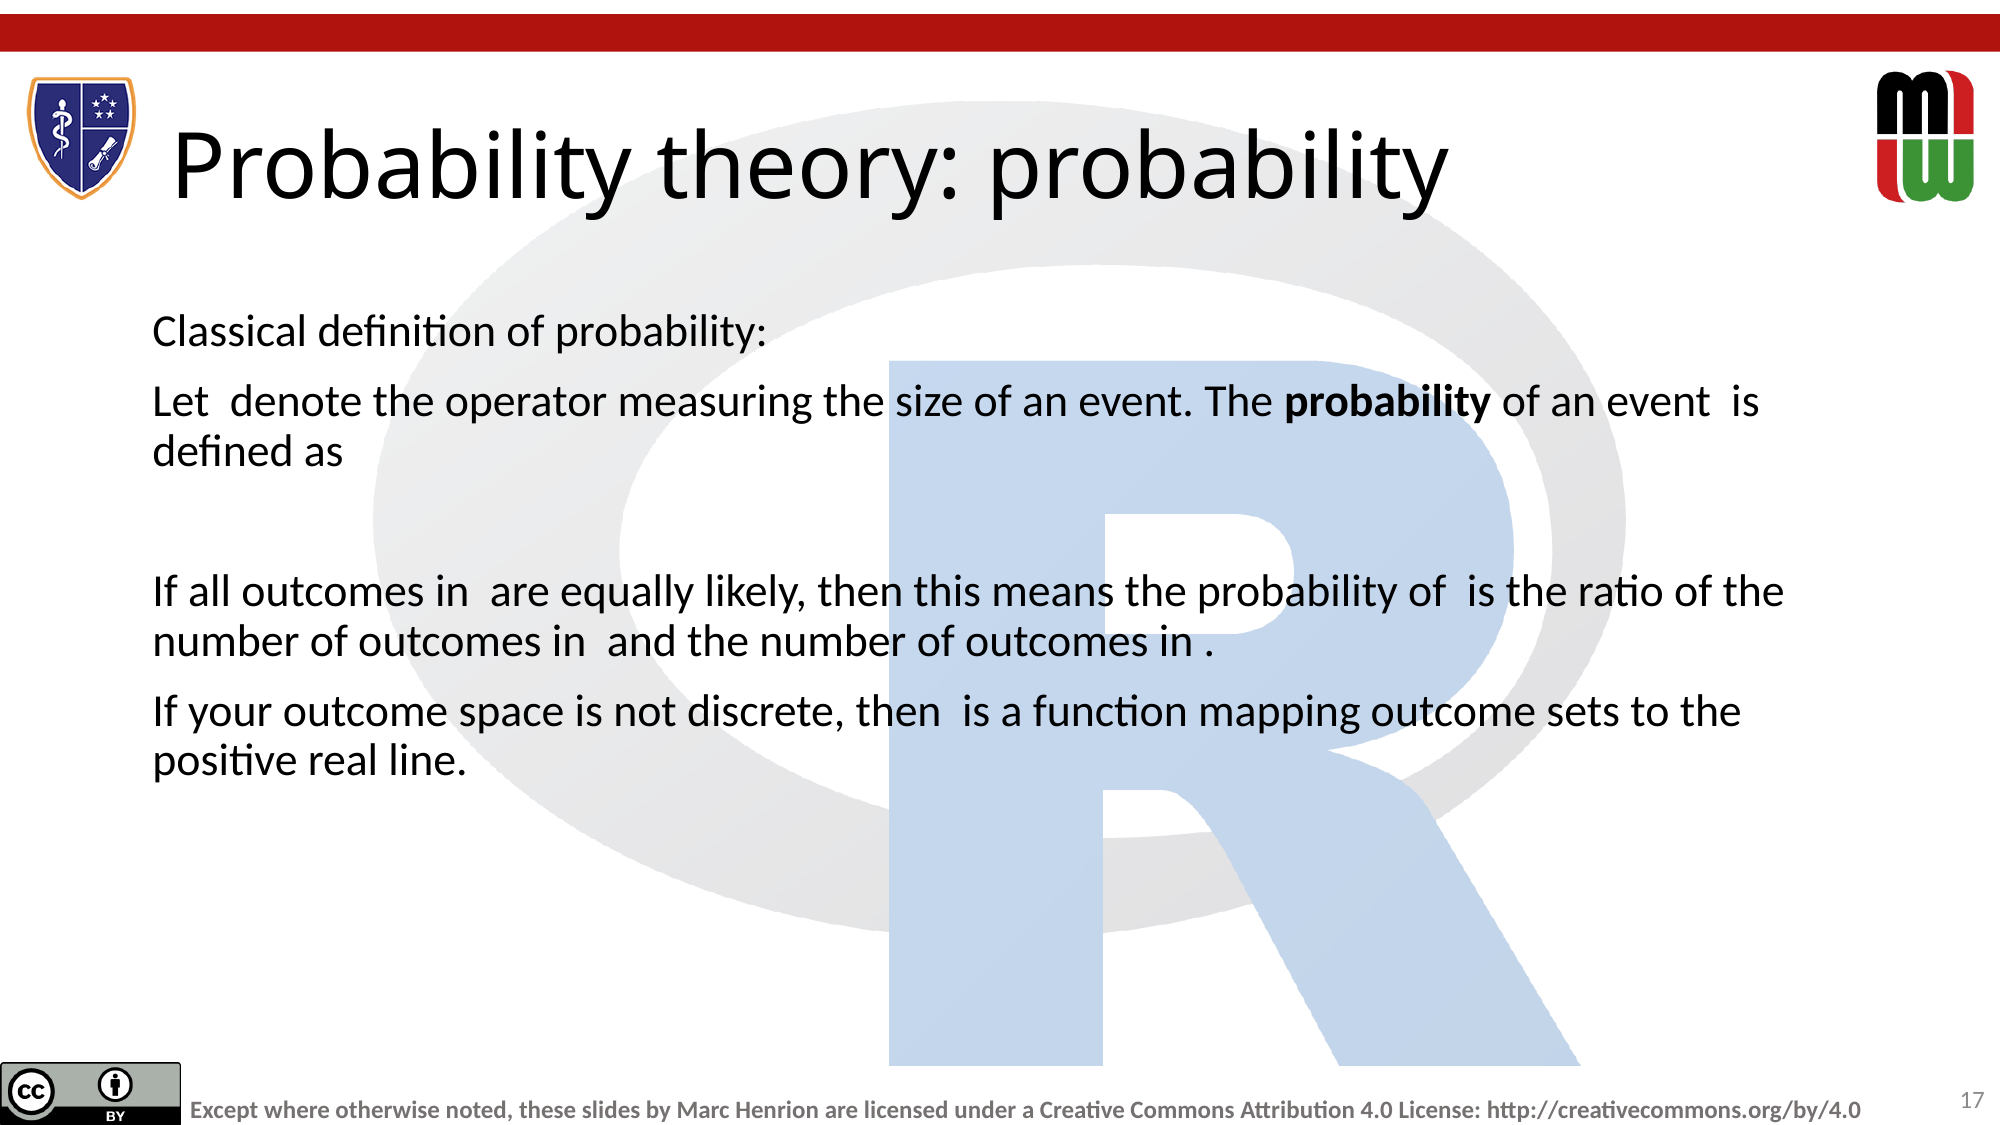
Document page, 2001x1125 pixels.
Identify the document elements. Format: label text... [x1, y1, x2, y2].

slide_number 17 [1550, 1073, 2000, 1125]
picture [0, 1062, 181, 1125]
picture [0, 53, 161, 215]
title Probability theory: probability [155, 59, 1851, 278]
